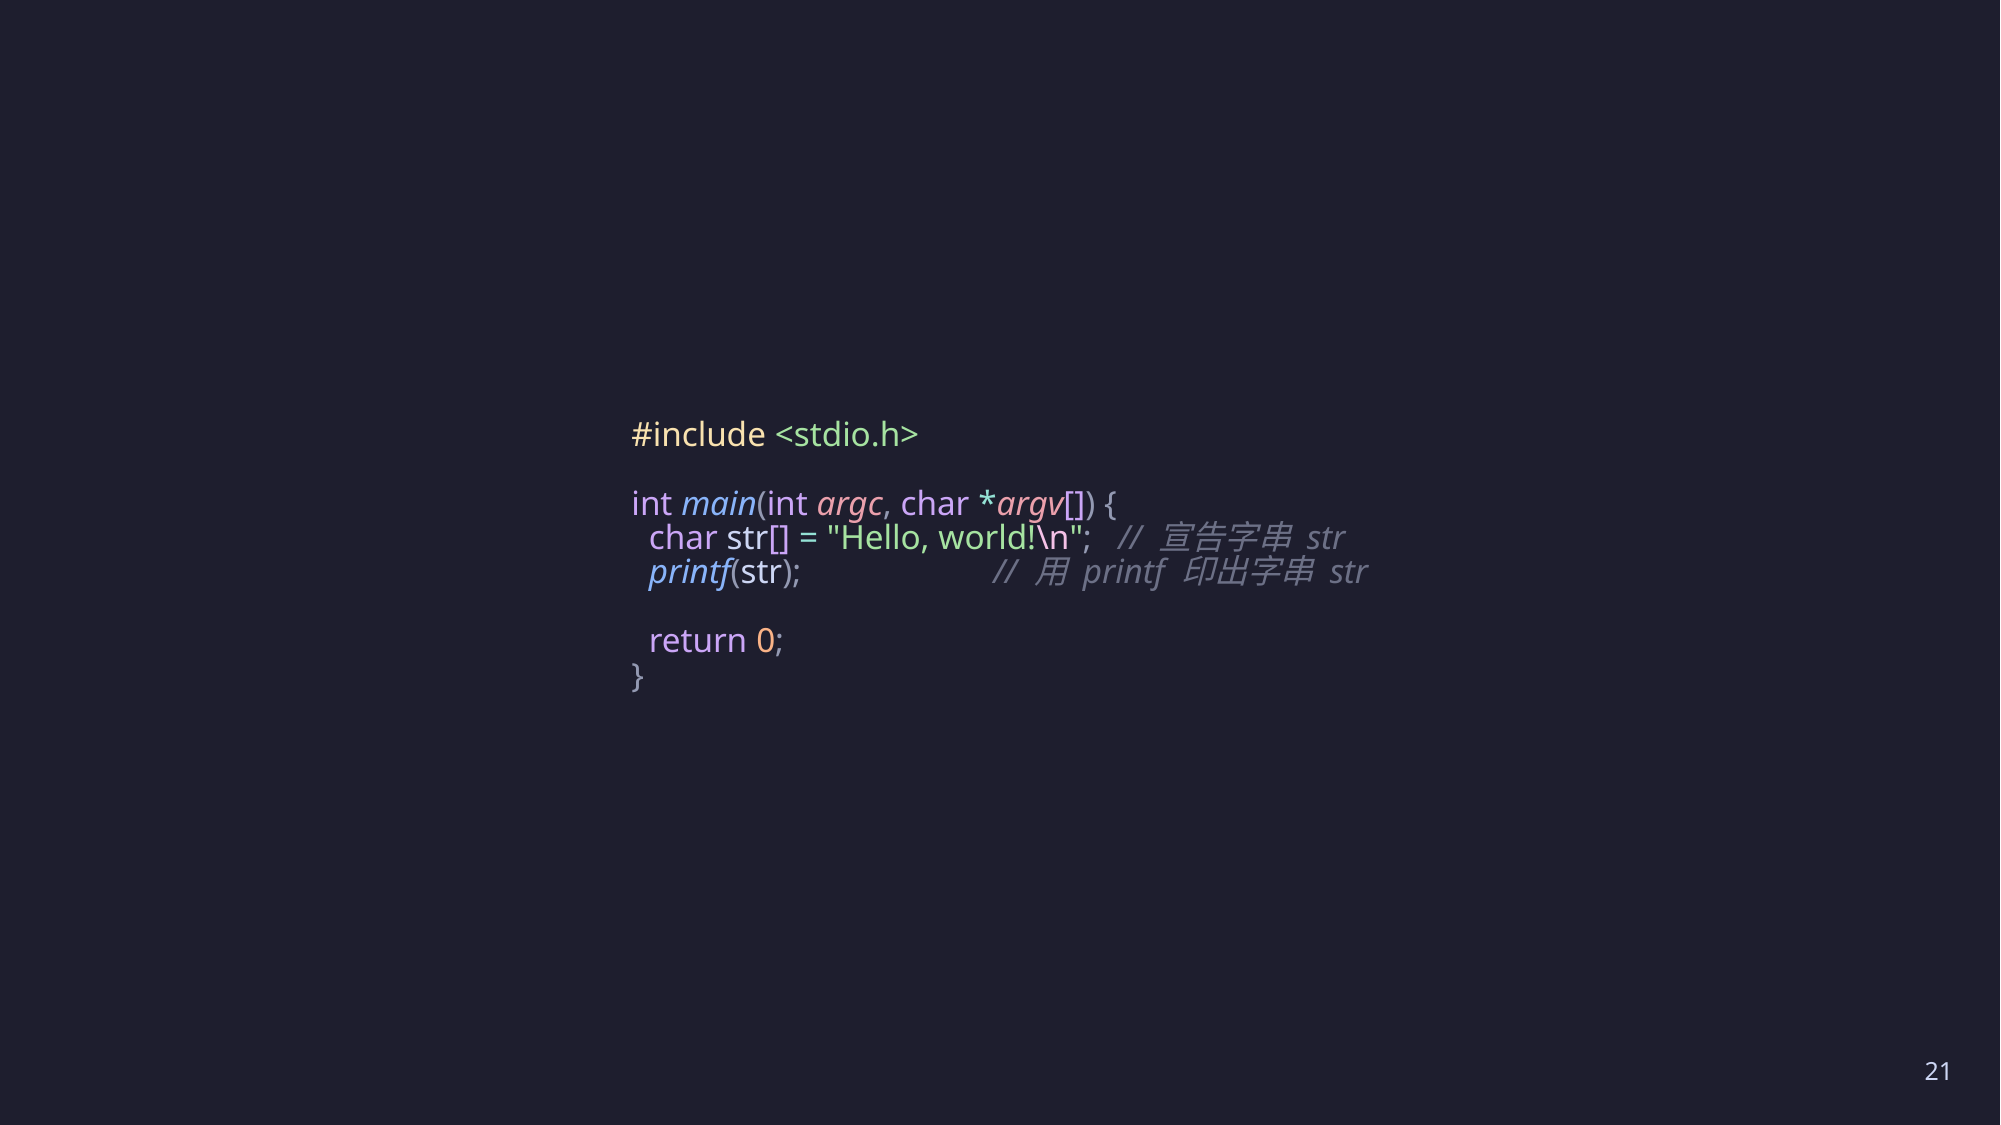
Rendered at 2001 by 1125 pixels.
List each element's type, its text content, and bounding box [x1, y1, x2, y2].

slide_number 21 [1518, 1042, 1969, 1103]
text_box #include <stdio.h> int main(int argc, char *argv[]) { char str[] = "Hello, world!\n"; // 宣告字串 str printf(str); // 用 printf 印出字串 str return 0; } [616, 411, 1384, 701]
